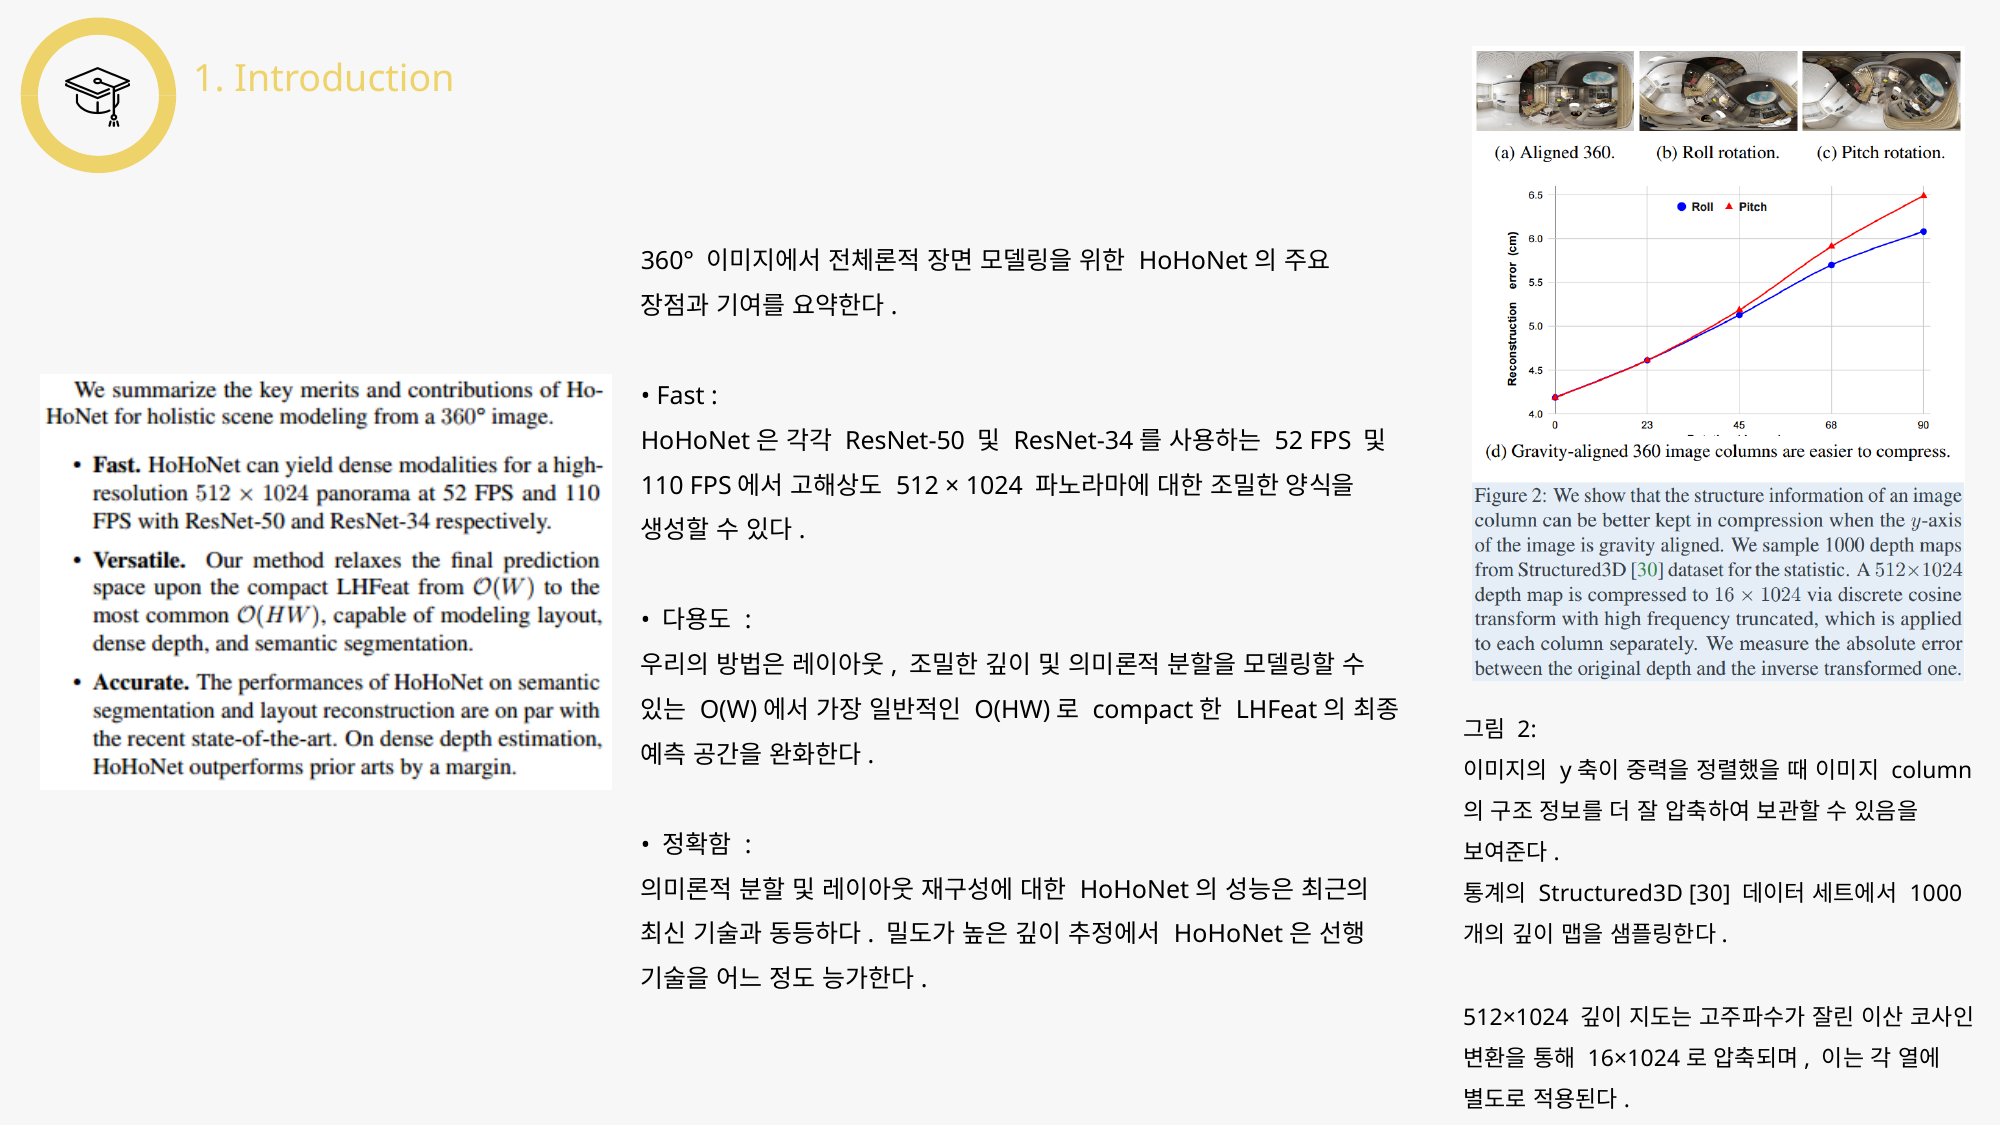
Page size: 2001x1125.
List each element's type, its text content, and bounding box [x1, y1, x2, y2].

text_box 1. Introduction [178, 46, 479, 107]
picture [40, 374, 612, 790]
text_box 360° 이미지에서 전체론적 장면 모델링을 위한 HoHoNet의 주요 장점과 기여를 요약한다. • Fast : HoHoNet은 각각 ResNet-50 및 ResNet-34를 사용하는 52 FPS 및 110 FPS에서 고해상도 512 × 1024 파노라마에 대한 조밀한 양식을 생성할 수 있다. • 다용도 : 우리의 방법은 레이아웃, 조밀한 깊이 및 의미론적 분할을 모델링할 수 있는 O(W)에서 가장 일반적인 O(HW)로 compact한 LHFeat의 최종 예측 공간을 완화한다. • 정확함 : 의미론적 분할 및 레이아웃 재구성에 대한 HoHoNet의 성능은 최근의 최신 기술과 동등하다. 밀도가 높은 깊이 추정에서 HoHoNet은 선행 기술을 어느 정도 능가한다. [626, 222, 1420, 1001]
text_box 그림 2: 이미지의 y축이 중력을 정렬했을 때 이미지 column의 구조 정보를 더 잘 압축하여 보관할 수 있음을 보여준다. 통계의 Structured3D [30] 데이터 세트에서 1000개의 깊이 맵을 샘플링한다. 512×1024 깊이 지도는 고주파수가 잘린 이산 코사인 변환을 통해 16×1024로 압축되며, 이는 각 열에 별도로 적용된다. 우리는 원래 깊이와 역 변환 깊이 사이의 절대 오차를 측정한다. [1448, 693, 1999, 1125]
text_box [19, 96, 178, 175]
picture [65, 65, 130, 129]
text_box [19, 16, 178, 97]
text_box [1472, 46, 1965, 682]
